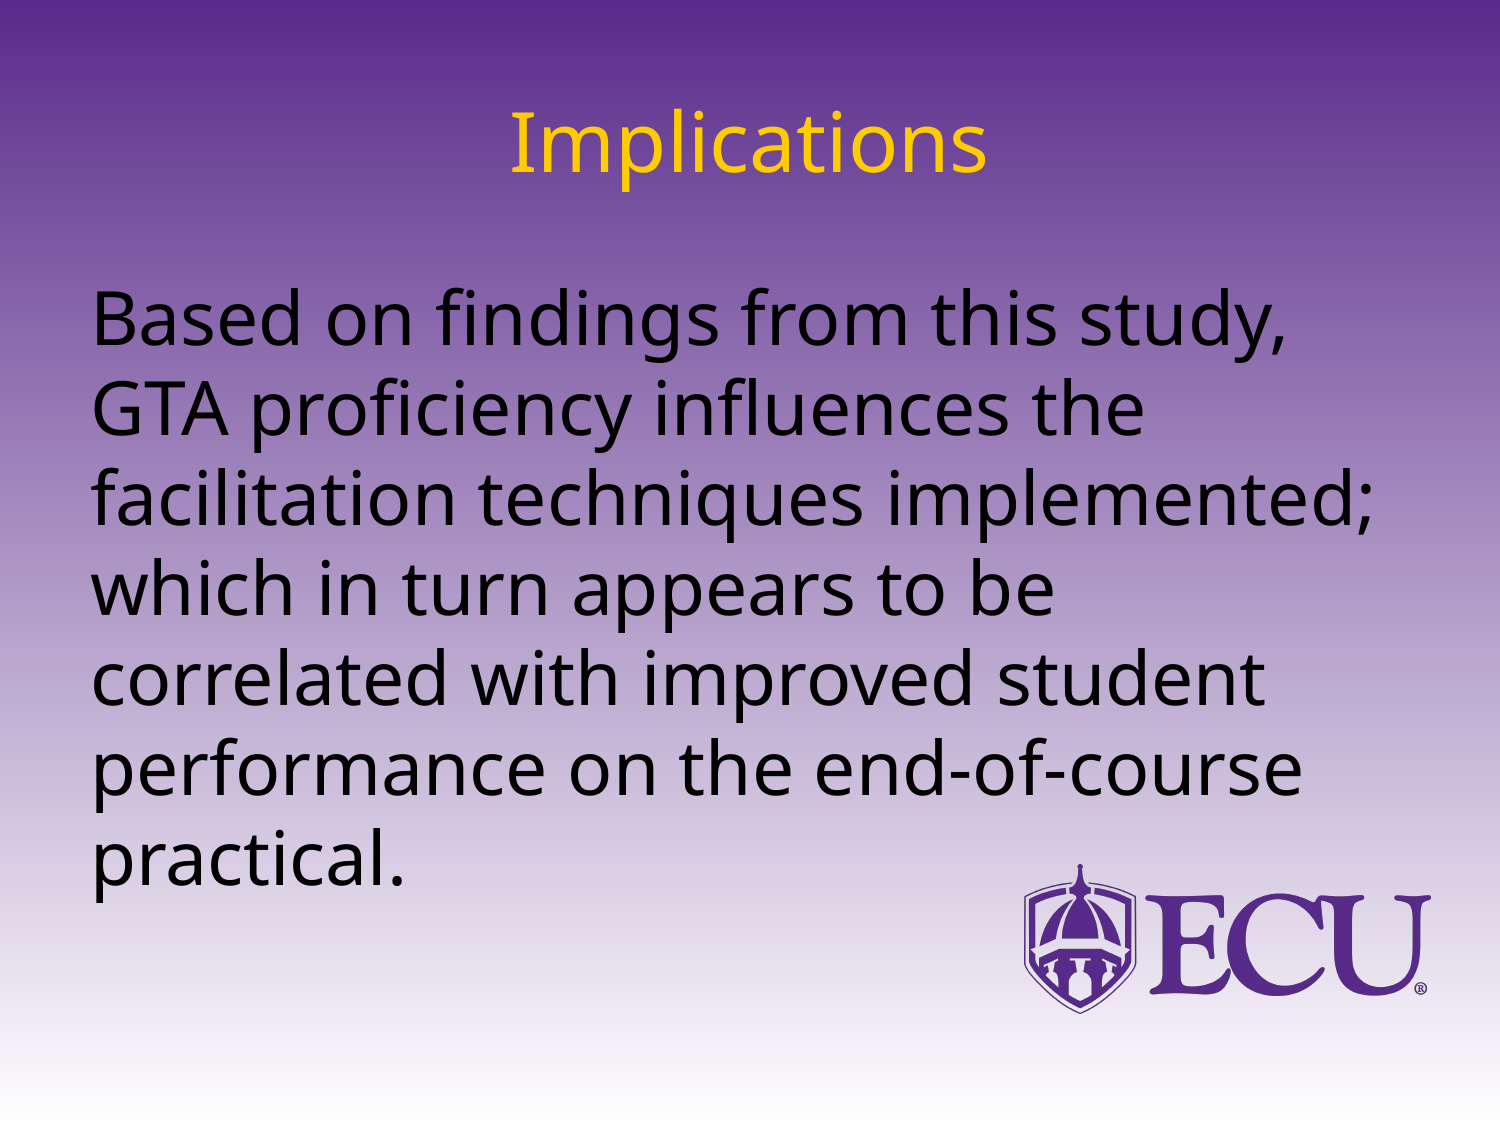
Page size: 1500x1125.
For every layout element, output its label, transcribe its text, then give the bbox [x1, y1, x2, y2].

picture [1024, 864, 1431, 1014]
title Implications [74, 44, 1426, 233]
list Based on findings from this study, GTA proficiency influences the facilitation techniques implemented; which in turn appears to be correlated with improved student performance on the end-of-course practical. [74, 262, 1426, 1006]
